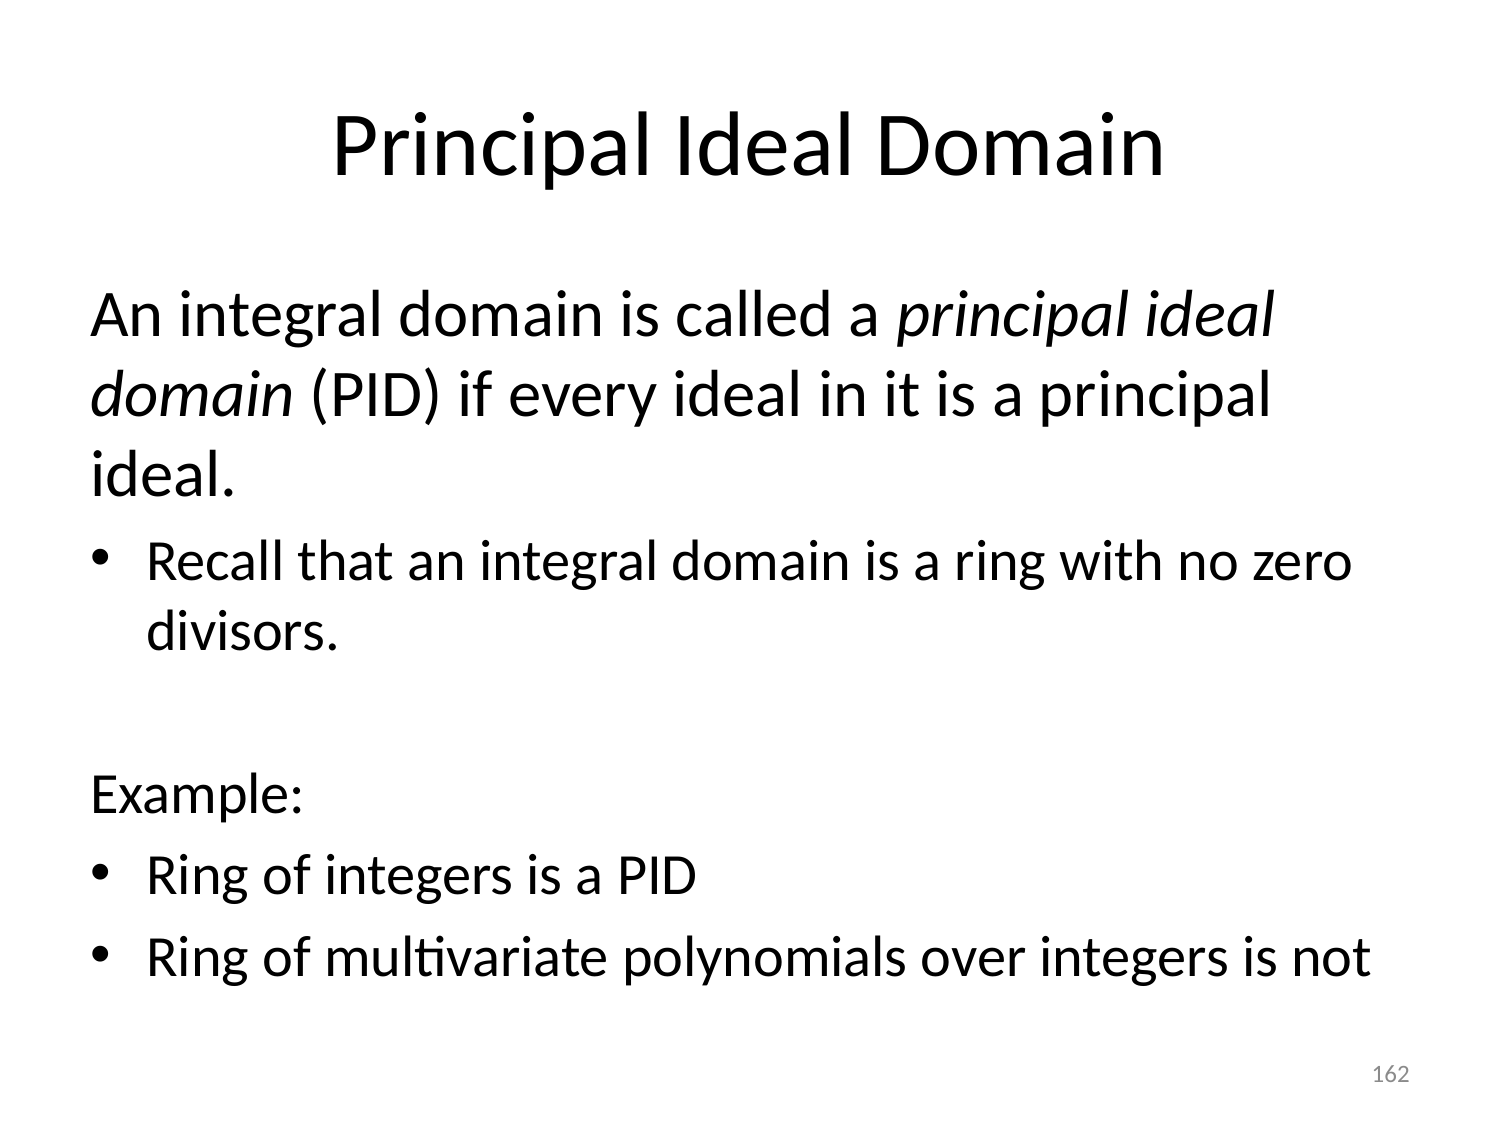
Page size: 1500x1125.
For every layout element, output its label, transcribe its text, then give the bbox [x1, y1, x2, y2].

title Principal Ideal Domain [75, 45, 1425, 233]
list An integral domain is called a principal ideal domain (PID) if every ideal in it is a principal ideal. Recall that an integral domain is a ring with no zero divisors. Example: Ring of integers is a PID Ring of multivariate polynomials over integers is not [75, 262, 1425, 1005]
slide_number 162 [1074, 1042, 1425, 1103]
